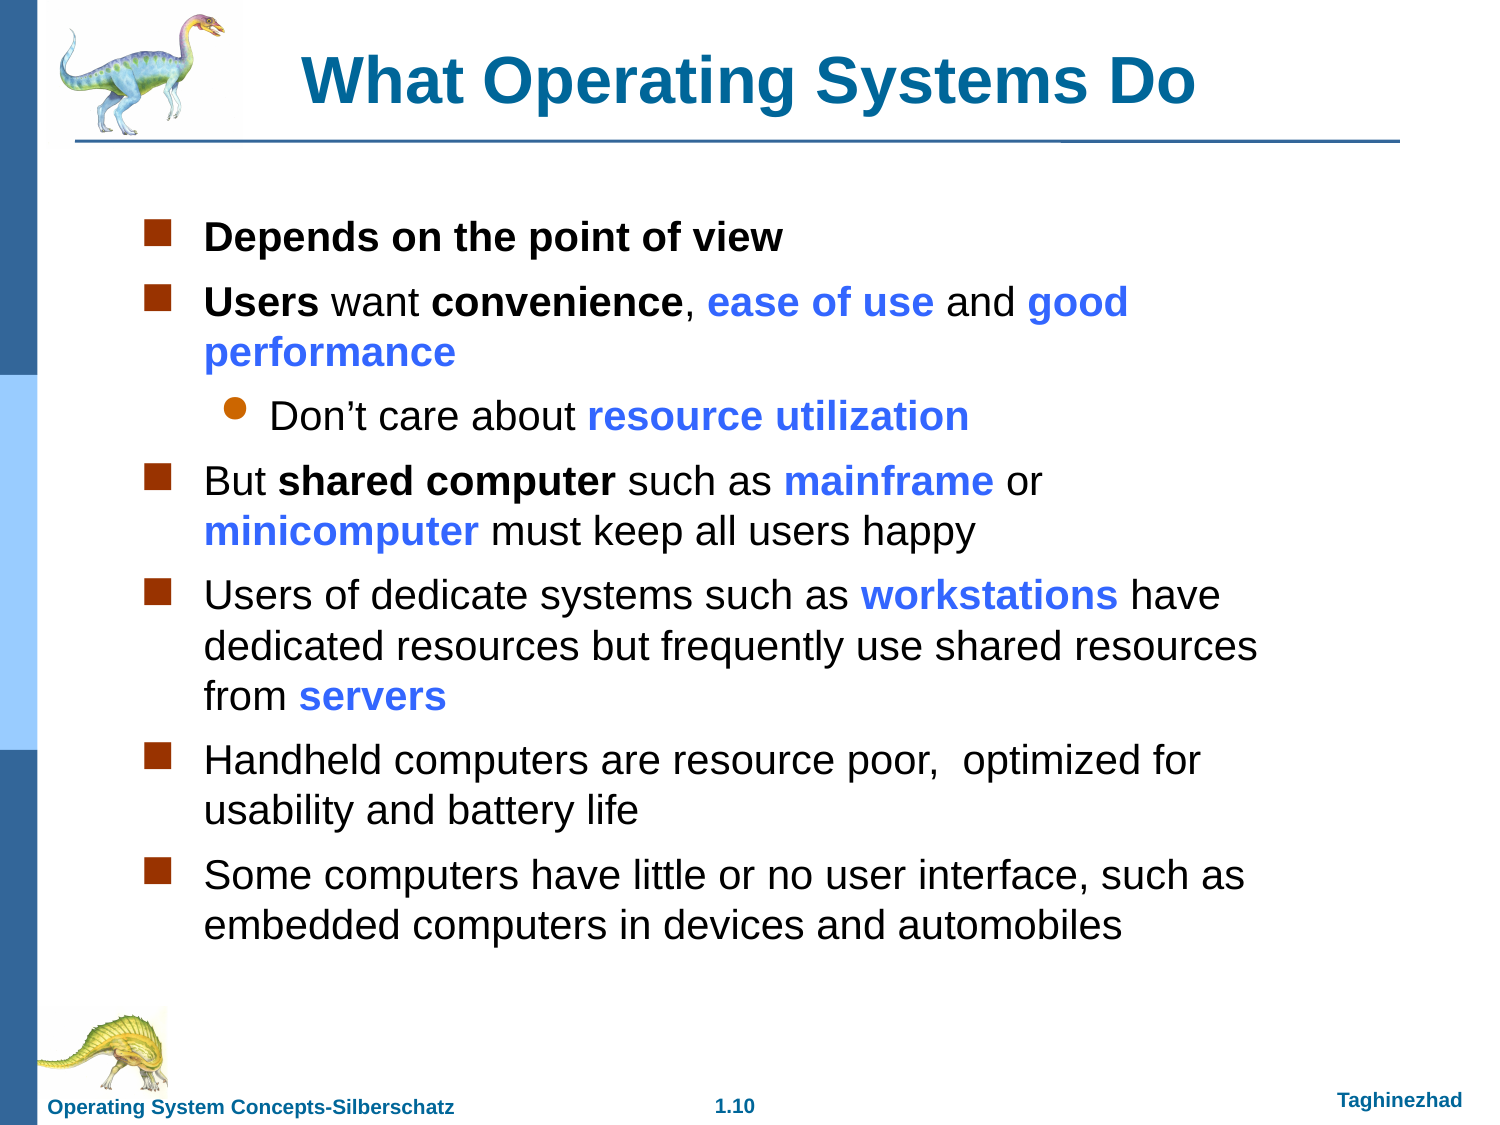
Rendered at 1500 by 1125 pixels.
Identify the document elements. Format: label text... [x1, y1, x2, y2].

picture [46, 0, 243, 149]
title What Operating Systems Do [75, 29, 1425, 125]
list Depends on the point of view Users want convenience, ease of use and good performance Don’t care about resource utilization But shared computer such as mainframe or minicomputer must keep all users happy Users of dedicate systems such as workstations have dedicated resources but frequently use shared resources from servers Handheld computers are resource poor, optimized for usability and battery life Some computers have little or no user interface, such as embedded computers in devices and automobiles [132, 202, 1321, 946]
picture [38, 1006, 168, 1099]
